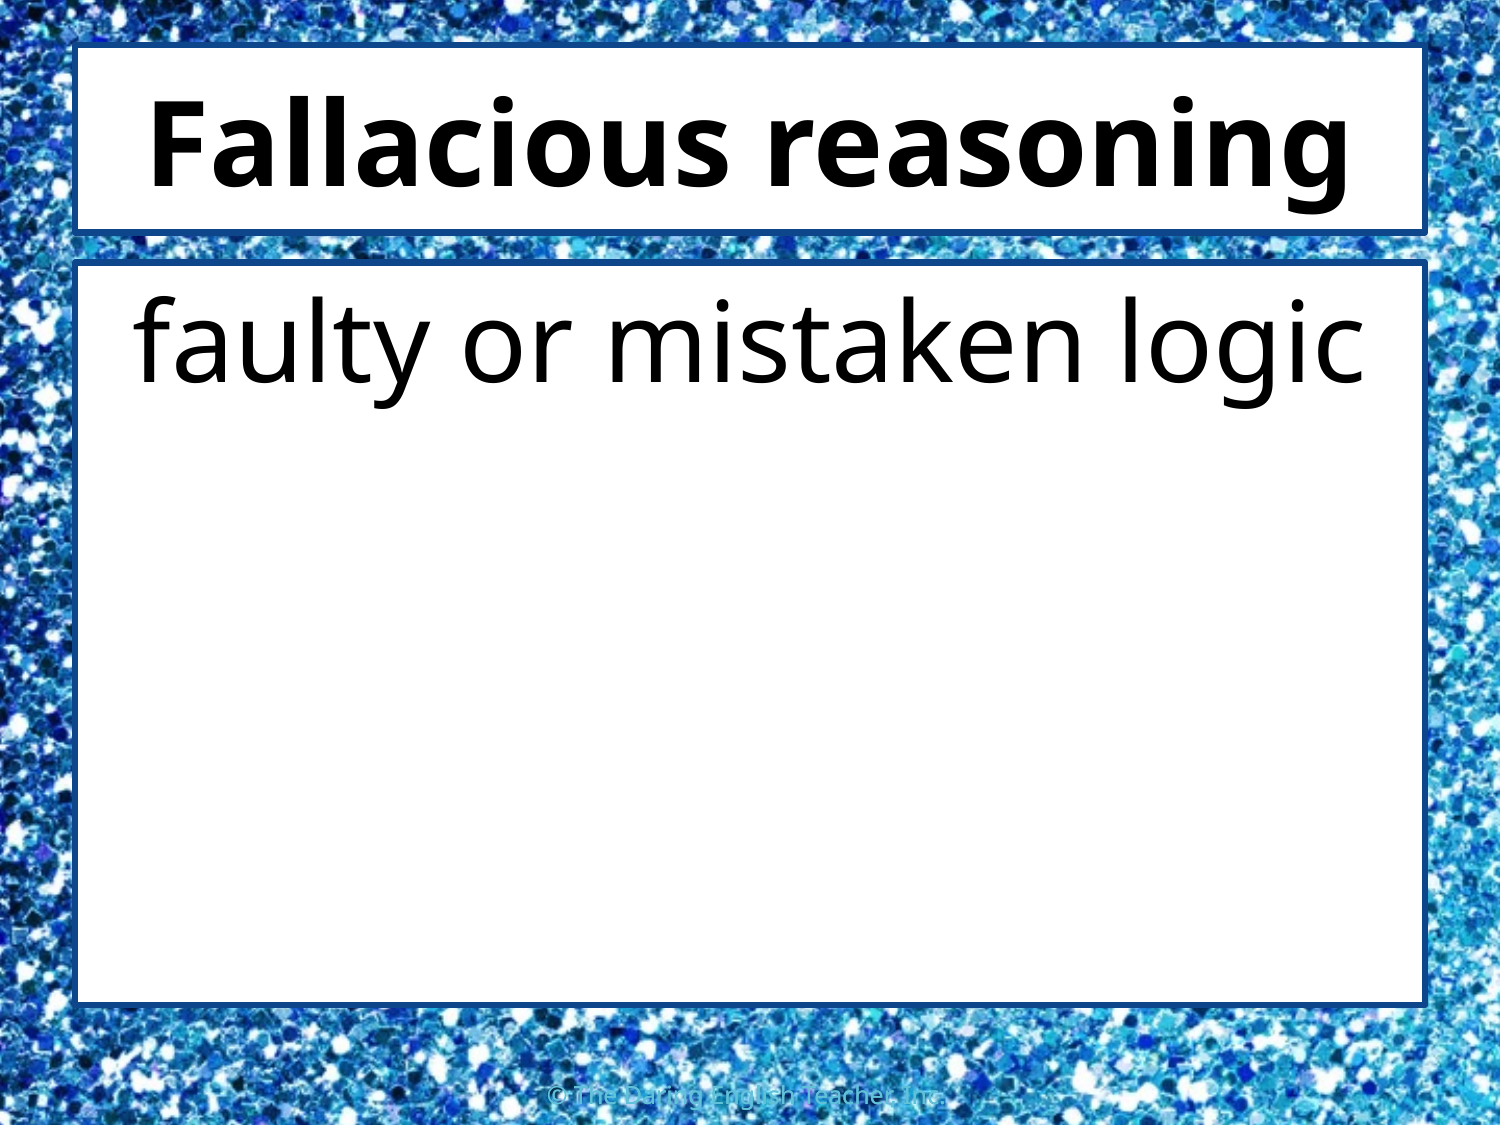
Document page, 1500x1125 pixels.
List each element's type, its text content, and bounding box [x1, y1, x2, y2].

list faulty or mistaken logic [72, 259, 1428, 1008]
picture [0, 0, 1500, 1125]
title Fallacious reasoning [72, 42, 1428, 236]
